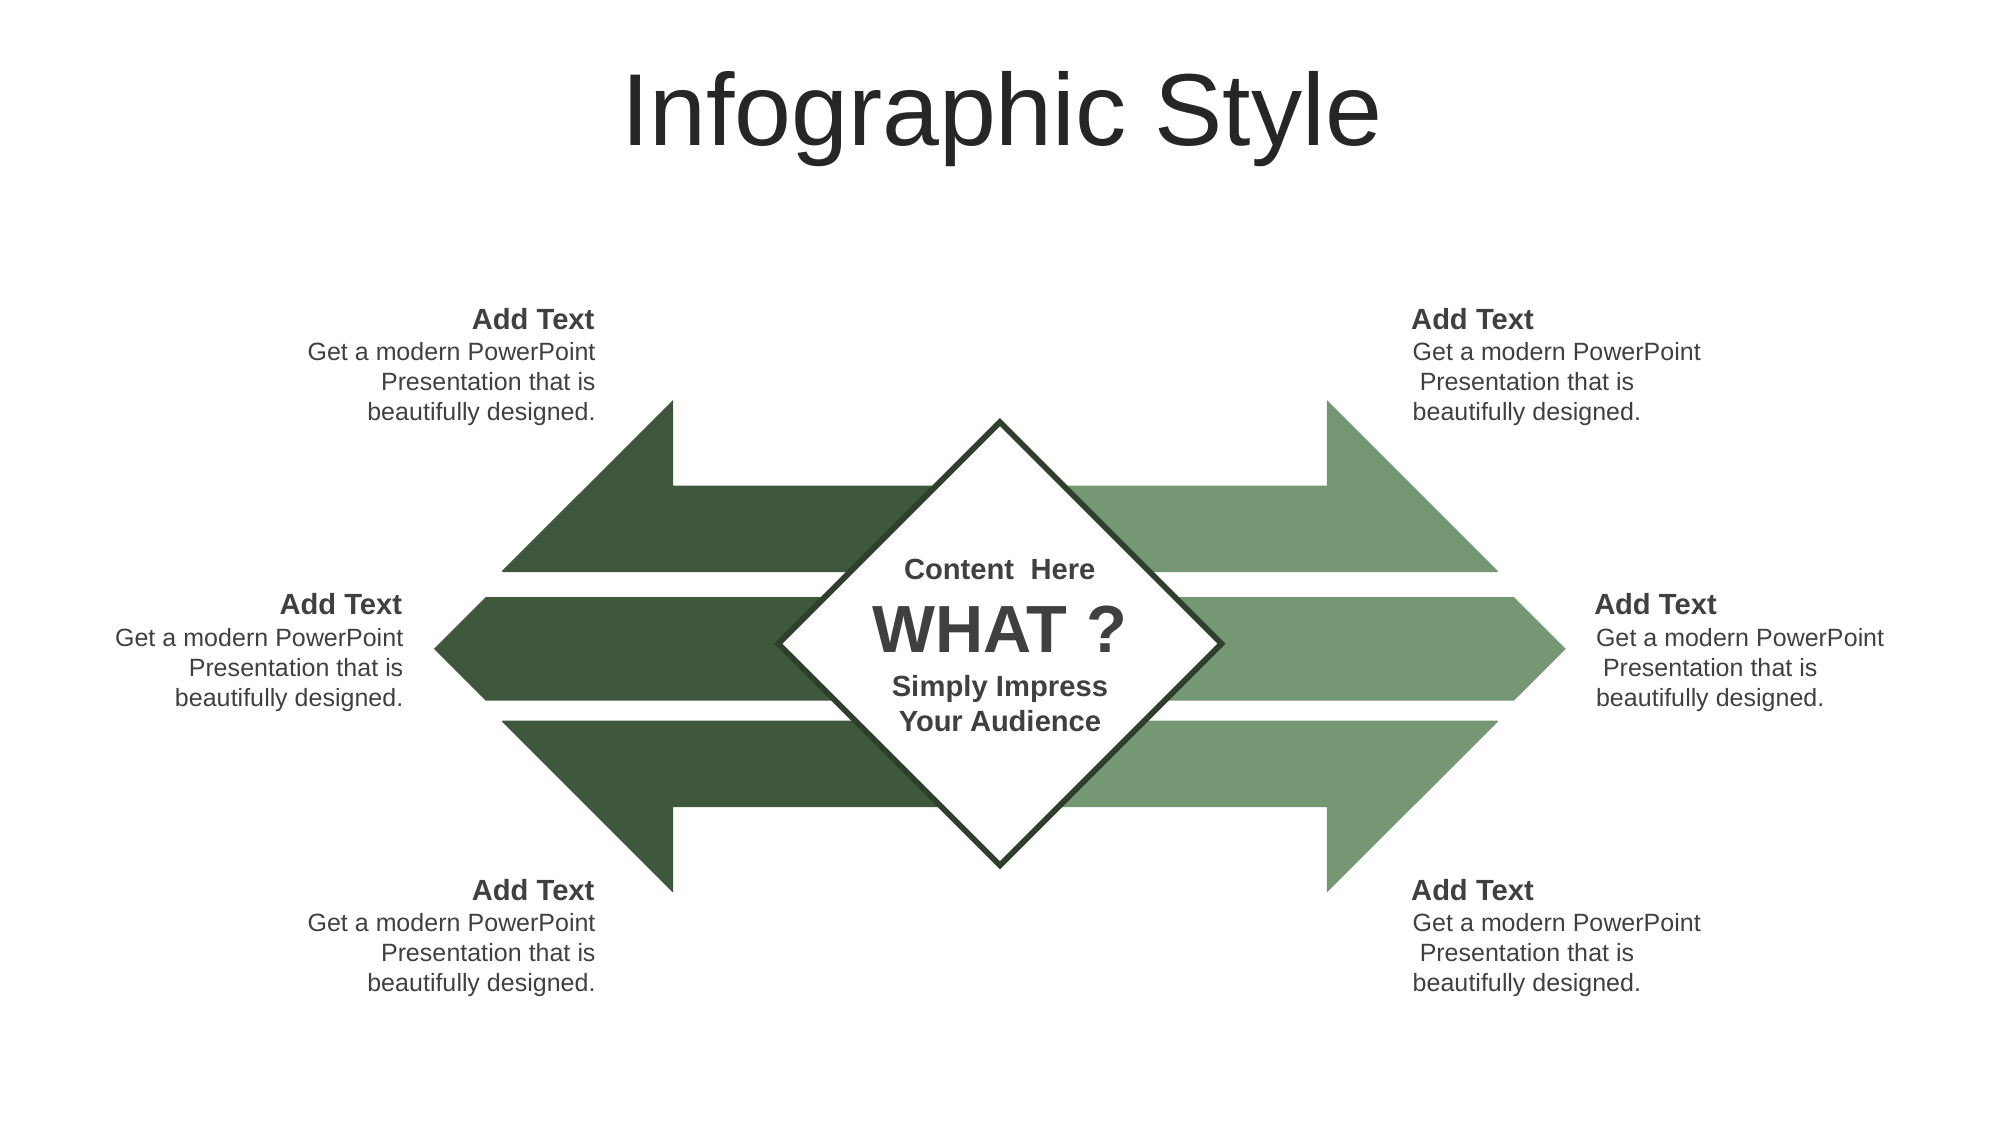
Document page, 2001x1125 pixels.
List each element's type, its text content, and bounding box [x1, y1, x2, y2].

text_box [92, 577, 419, 720]
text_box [434, 399, 969, 893]
list Infographic Style [53, 55, 1952, 175]
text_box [1030, 399, 1566, 893]
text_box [819, 542, 1181, 745]
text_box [1579, 577, 1906, 720]
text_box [1396, 863, 1723, 1005]
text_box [284, 292, 611, 435]
text_box [969, 745, 1030, 867]
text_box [284, 863, 611, 1005]
text_box [969, 420, 1030, 542]
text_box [1396, 292, 1723, 435]
